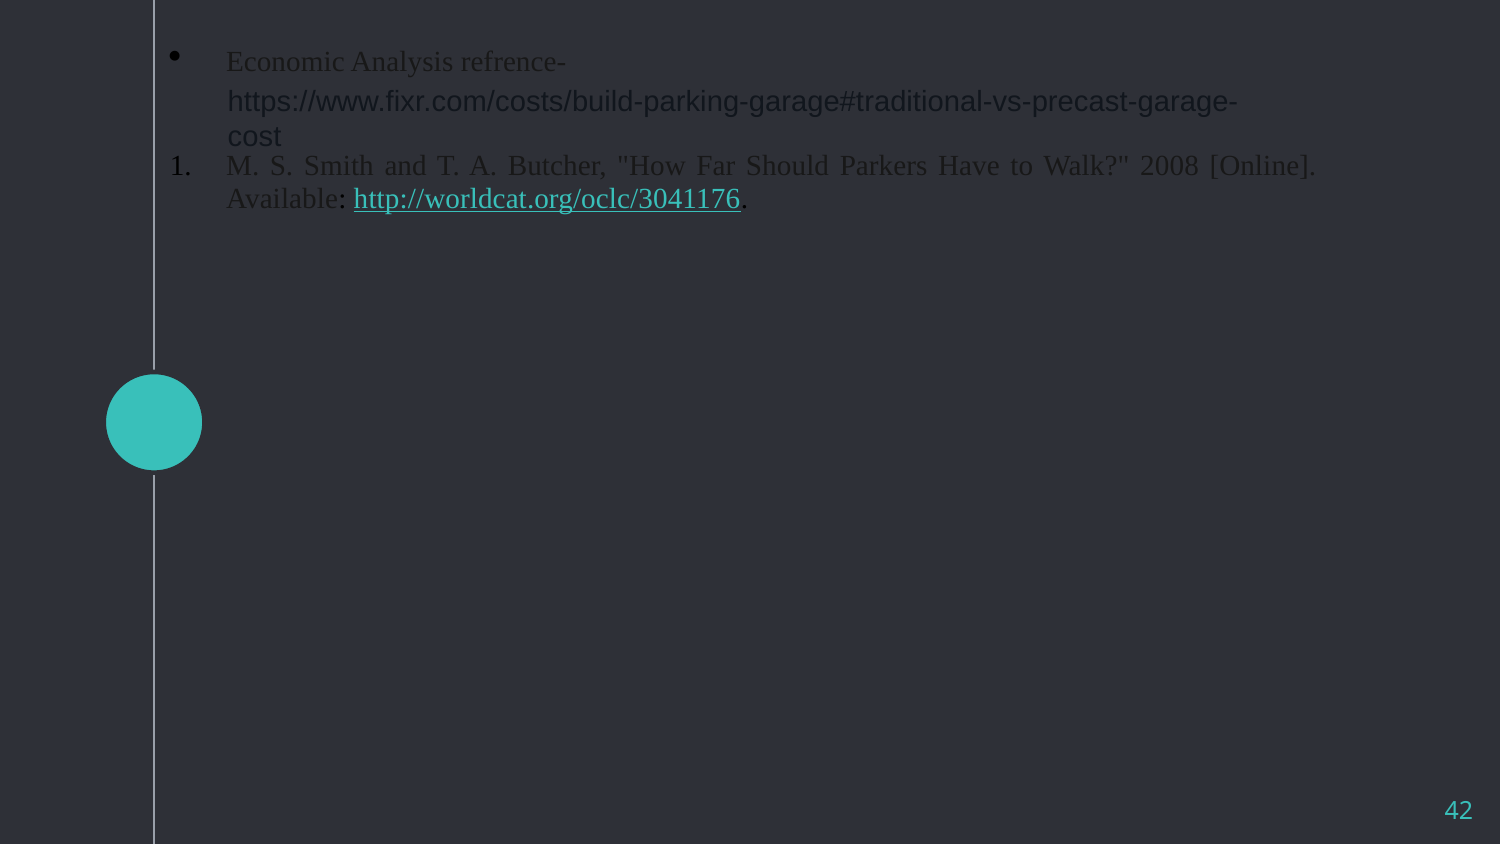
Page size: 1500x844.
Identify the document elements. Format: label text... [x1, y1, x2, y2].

text_box https://www.fixr.com/costs/build-parking-garage#traditional-vs-precast-garage-cost [212, 74, 1308, 141]
text_box Economic Analysis refrence- [155, 0, 1444, 85]
text_box M. S. Smith and T. A. Butcher, "How Far Should Parkers Have to Walk?" 2008 [Online]. Available: http://worldcat.org/oclc/3041176. [155, 141, 1345, 224]
slide_number 42 [1398, 779, 1489, 832]
